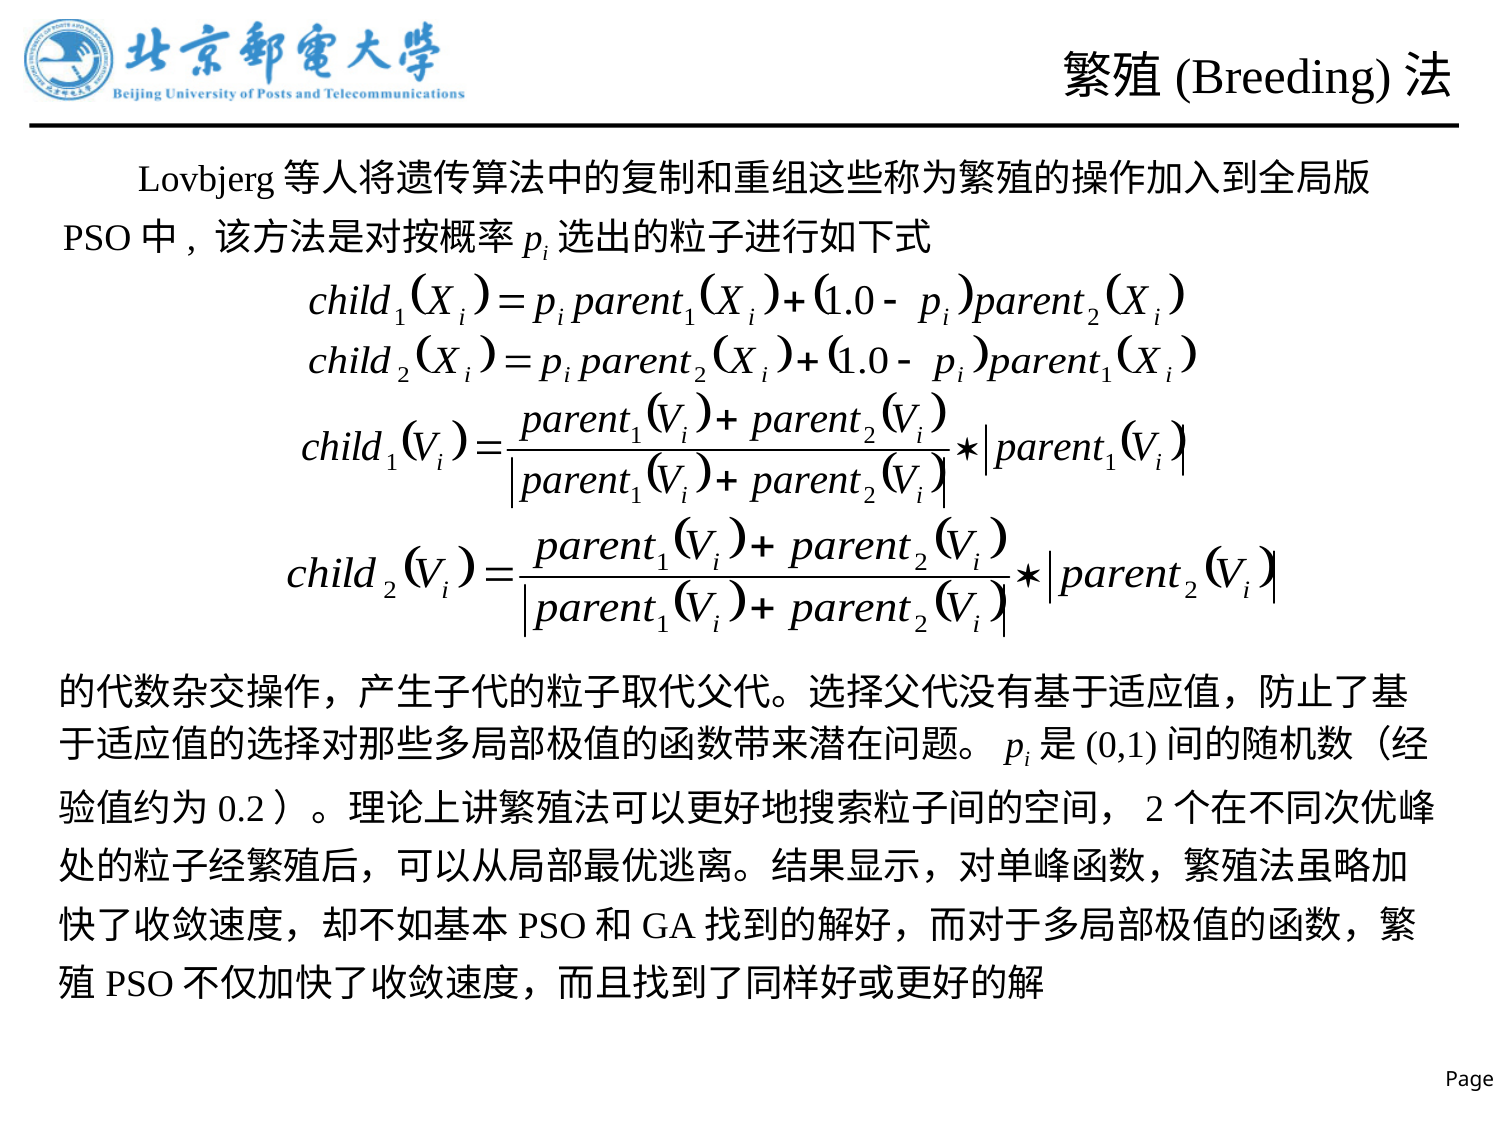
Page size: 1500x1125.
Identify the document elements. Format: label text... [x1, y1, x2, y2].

text_box Lovbjerg等人将遗传算法中的复制和重组这些称为繁殖的操作加入到全局版PSO中, 该方法是对按概率pi选出的粒子进行如下式 [48, 140, 1457, 272]
text_box 的代数杂交操作，产生子代的粒子取代父代。选择父代没有基于适应值，防止了基于适应值的选择对那些多局部极值的函数带来潜在问题。pi是(0,1)间的随机数（经验值约为0.2）。理论上讲繁殖法可以更好地搜索粒子间的空间，2个在不同次优峰处的粒子经繁殖后，可以从局部最优逃离。结果显示，对单峰函数，繁殖法虽略加快了收敛速度，却不如基本PSO和GA找到的解好，而对于多局部极值的函数，繁殖PSO不仅加快了收敛速度，而且找到了同样好或更好的解 [44, 646, 1453, 1012]
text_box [302, 272, 1187, 334]
title 繁殖(Breeding)法 [530, 16, 1469, 130]
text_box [280, 516, 1287, 646]
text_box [295, 391, 1194, 516]
picture [23, 19, 467, 102]
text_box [302, 334, 1198, 393]
